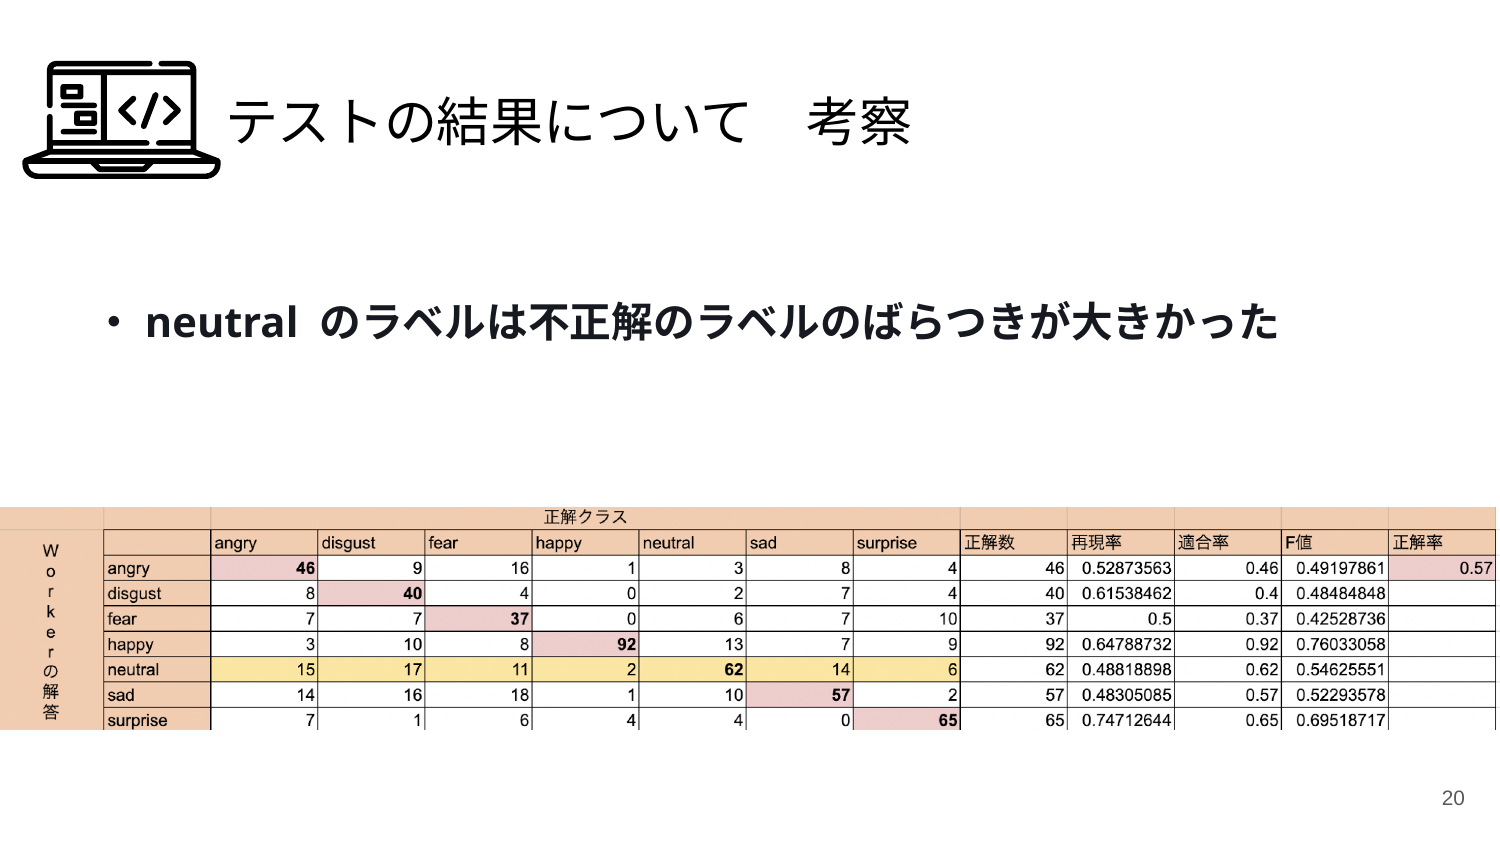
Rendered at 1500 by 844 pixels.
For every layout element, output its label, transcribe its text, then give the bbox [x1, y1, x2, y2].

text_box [22, 60, 222, 180]
text_box [75, 215, 1027, 347]
title テストの結果について 考察 [226, 72, 1449, 167]
slide_number 20 [1389, 764, 1480, 830]
text_box ・neutral のラベルは不正解のラベルのばらつきが大きかった [78, 281, 1422, 362]
picture [0, 506, 1500, 730]
